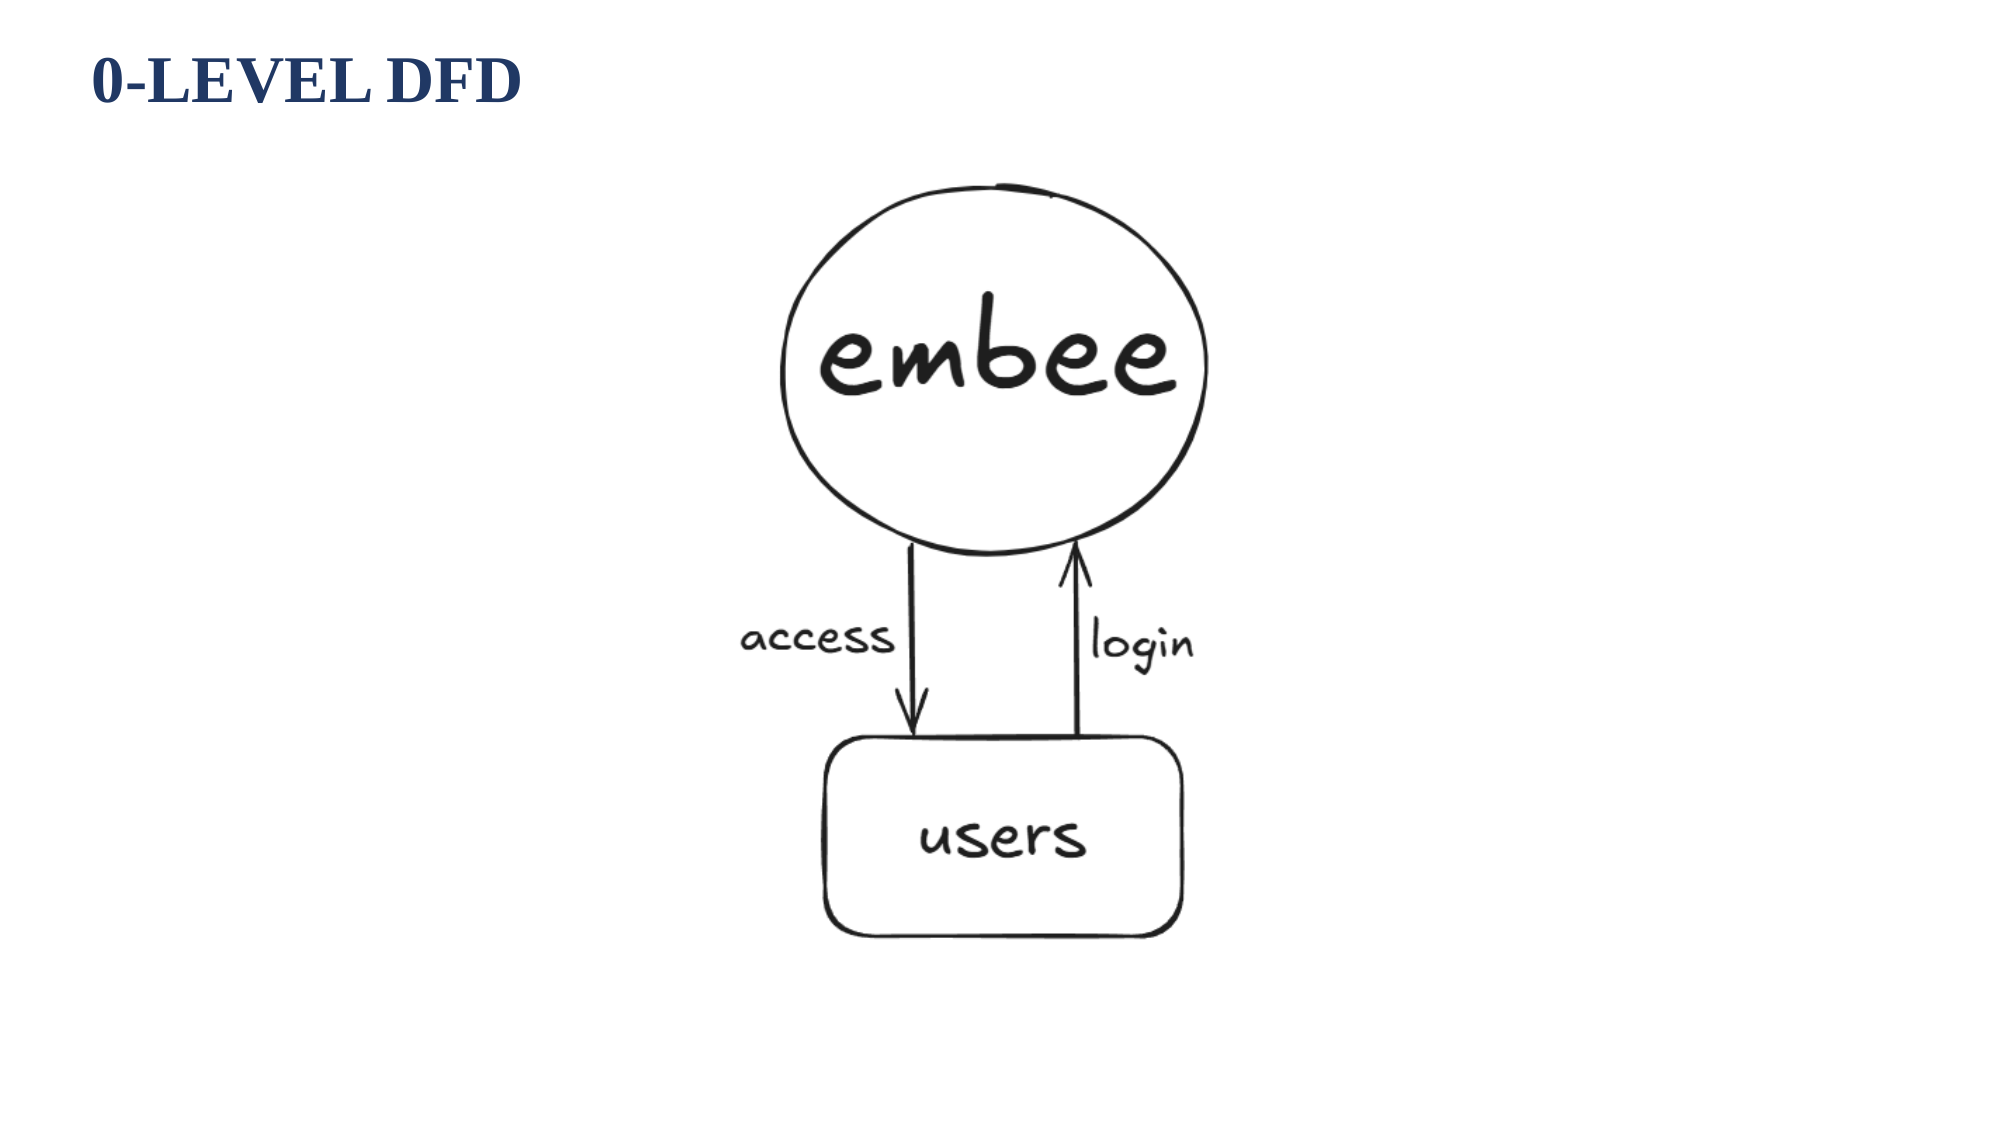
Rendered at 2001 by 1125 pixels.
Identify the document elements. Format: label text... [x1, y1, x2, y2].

title 0-LEVEL DFD [76, 0, 1738, 125]
picture [474, 172, 1525, 952]
